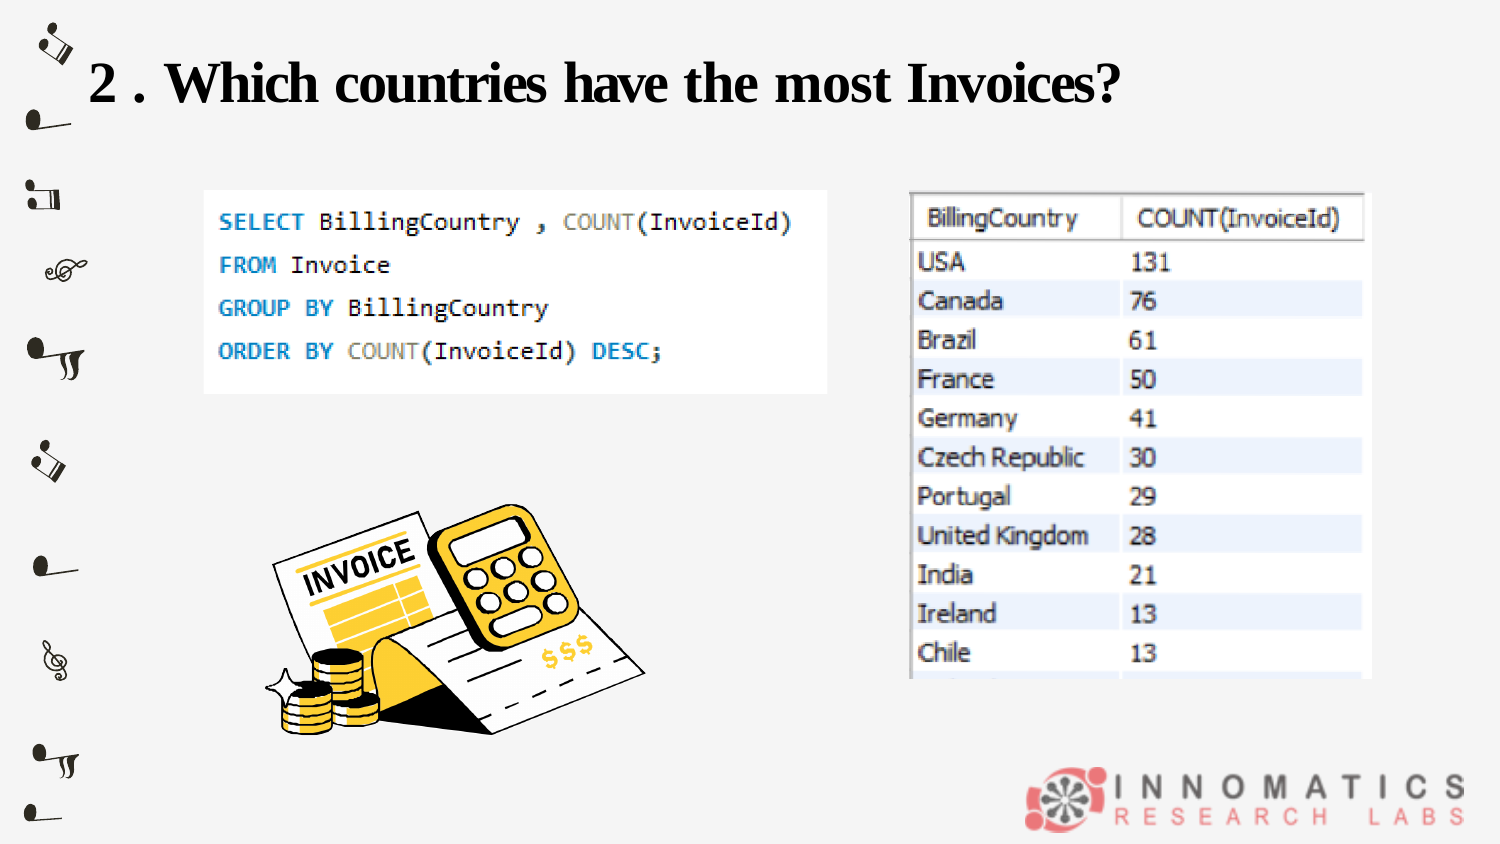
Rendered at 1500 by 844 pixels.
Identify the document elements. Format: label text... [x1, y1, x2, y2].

picture [1025, 767, 1464, 833]
picture [264, 504, 646, 737]
picture [909, 190, 1372, 679]
text_box 2 . Which countries have the most Invoices? [46, 0, 1500, 111]
picture [203, 190, 828, 394]
